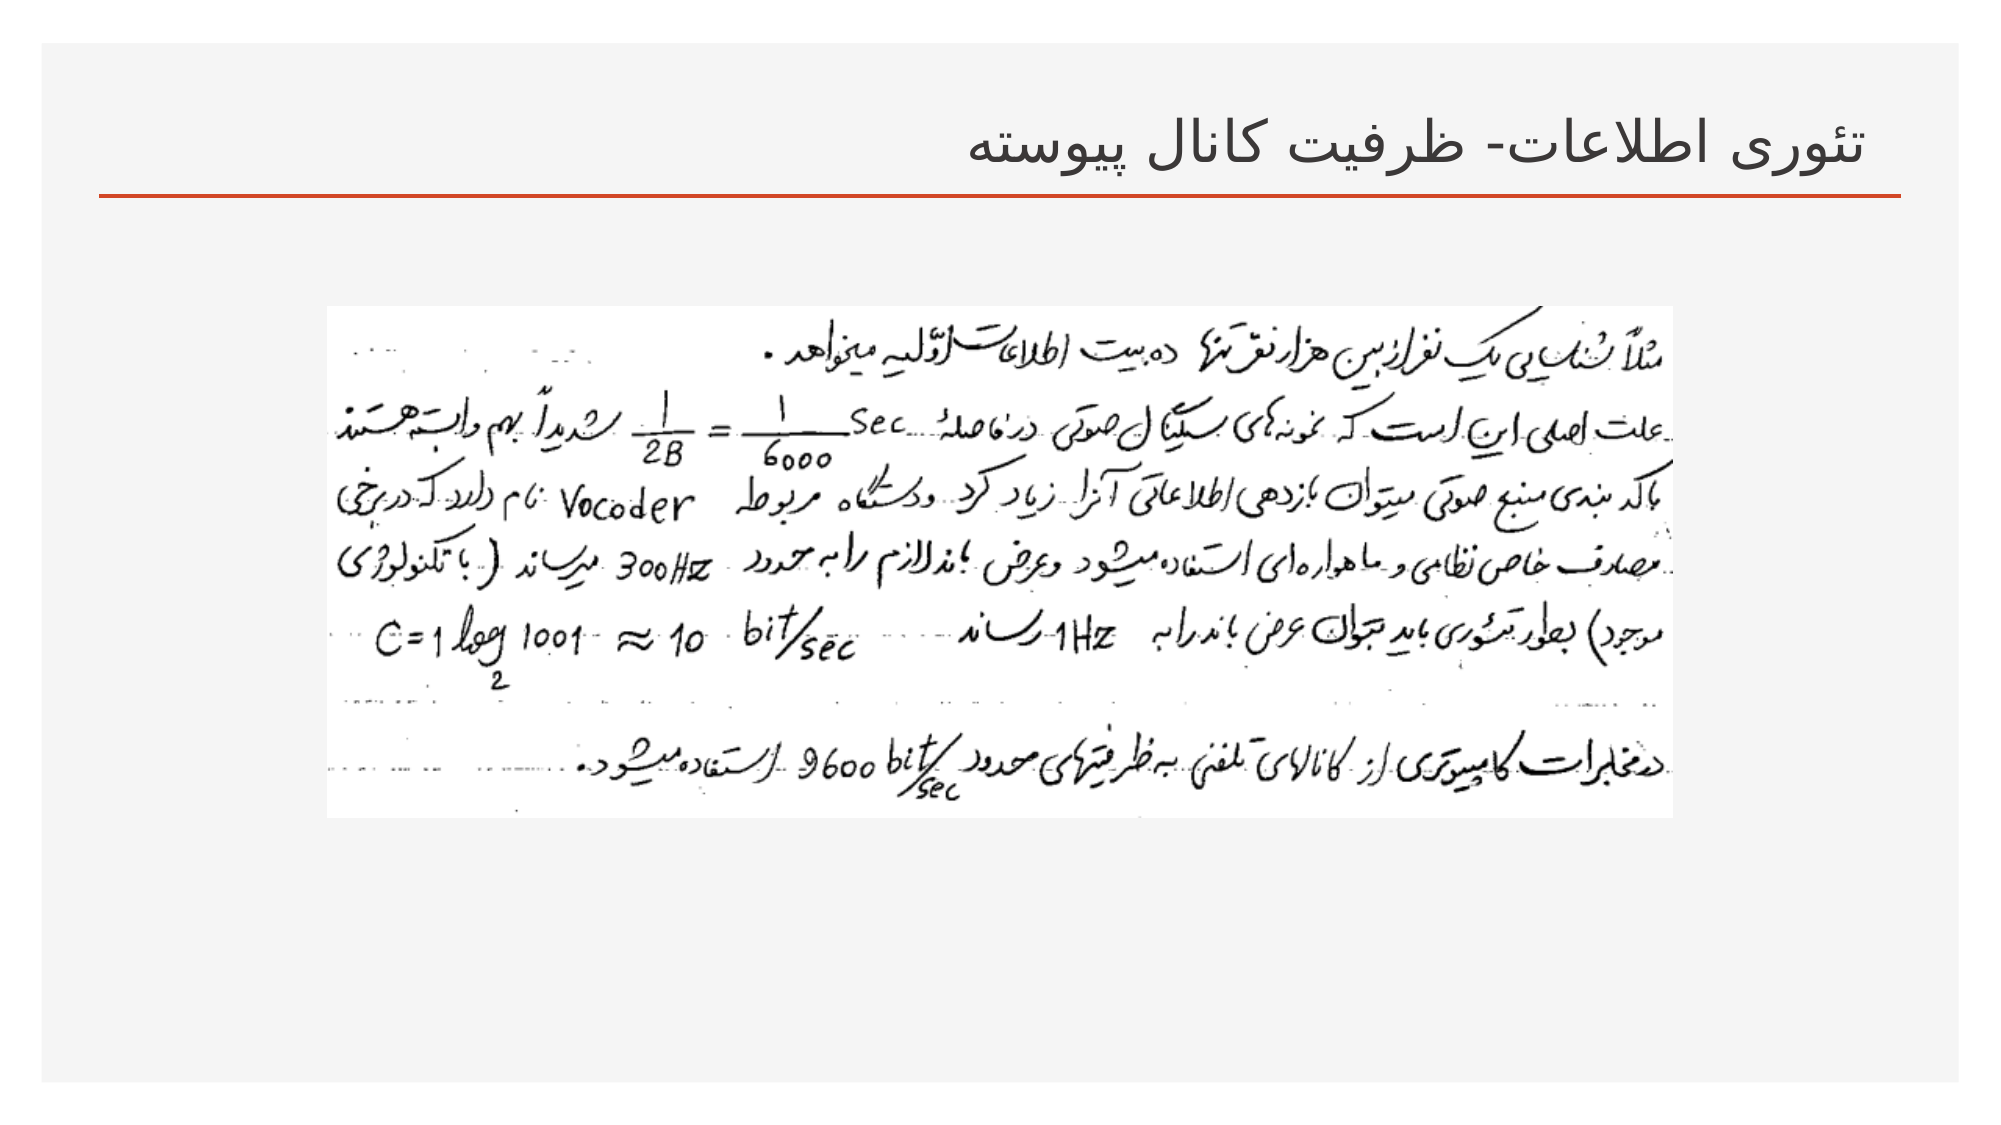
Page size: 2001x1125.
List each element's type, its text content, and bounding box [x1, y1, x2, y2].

title تئوری اطلاعات- ظرفیت کانال پیوسته [754, 77, 1883, 182]
picture [327, 306, 1673, 818]
